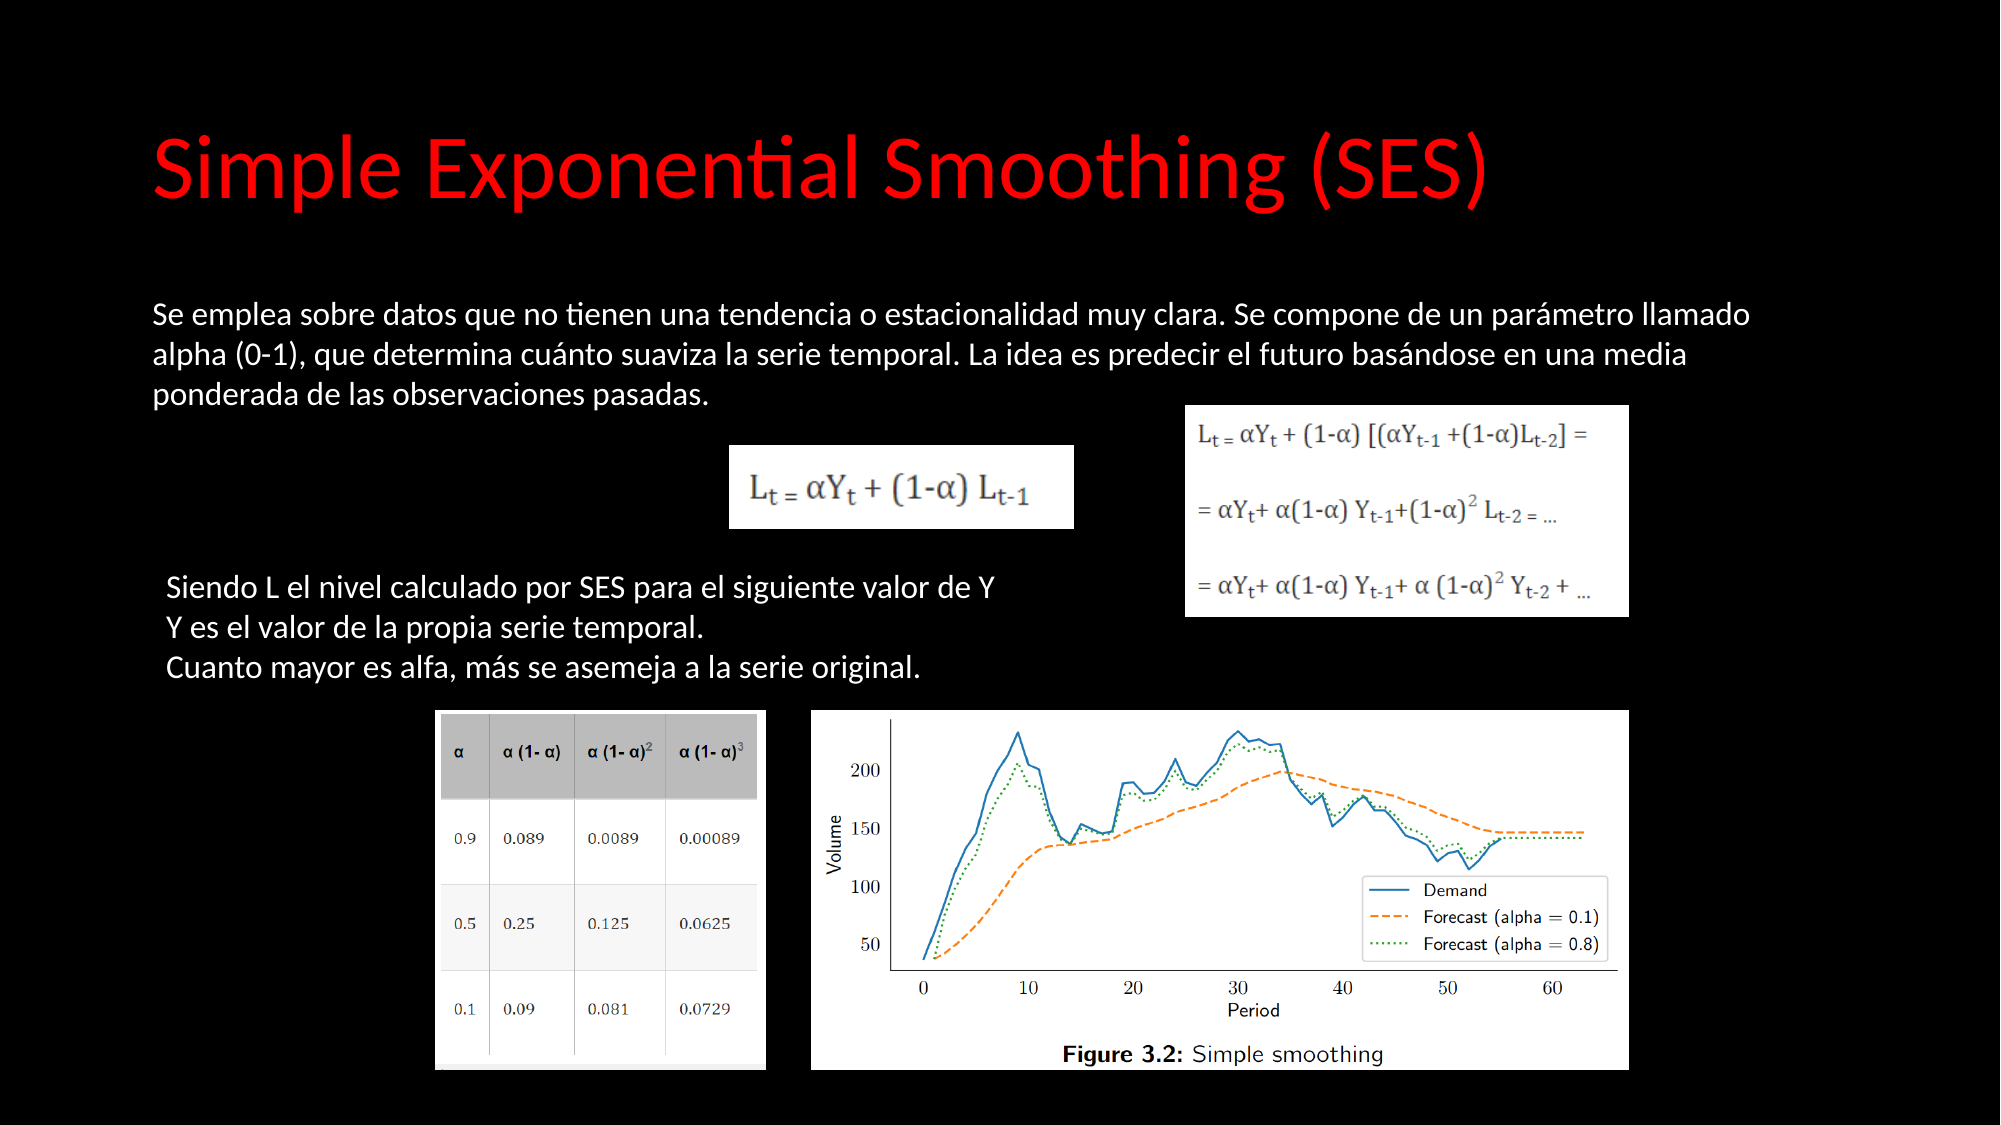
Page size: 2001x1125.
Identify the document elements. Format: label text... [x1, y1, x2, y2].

title Simple Exponential Smoothing (SES) [137, 59, 1863, 278]
picture [1185, 404, 1629, 617]
text_box Siendo L el nivel calculado por SES para el siguiente valor de Y Y es el valor de la propia serie temporal. Cuanto mayor es alfa, más se asemeja a la serie original. [151, 550, 1863, 711]
text_box Se emplea sobre datos que no tienen una tendencia o estacionalidad muy clara. Se compone de un parámetro llamado alpha (0-1), que determina cuánto suaviza la serie temporal. La idea es predecir el futuro basándose en una media ponderada de las observaciones pasadas. [137, 277, 1849, 438]
picture [729, 445, 1074, 529]
picture [811, 710, 1629, 1070]
picture [435, 710, 766, 1070]
